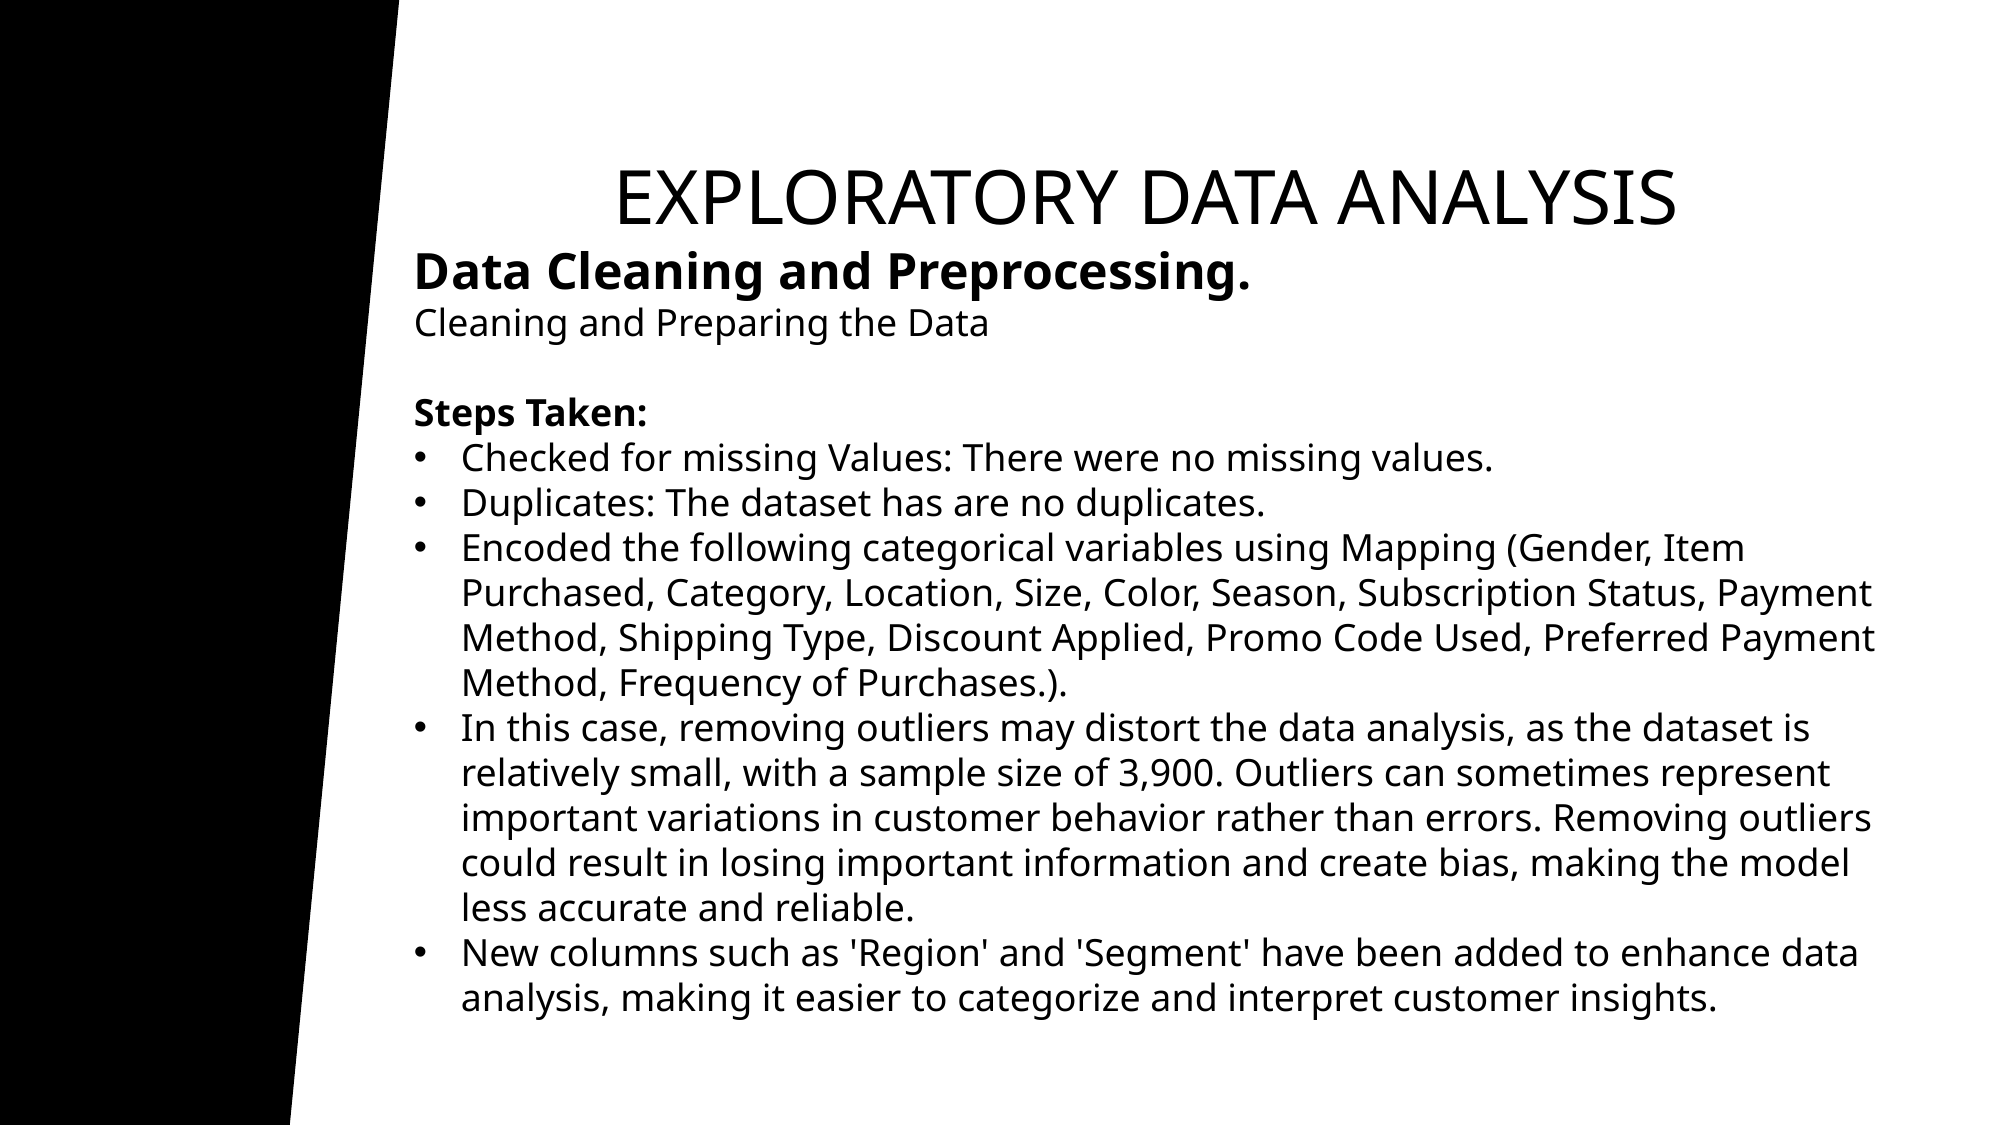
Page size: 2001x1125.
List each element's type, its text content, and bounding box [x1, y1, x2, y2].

text_box EXPLORATORY DATA ANALYSIS Data Cleaning and Preprocessing. Cleaning and Preparing the Data Steps Taken: Checked for missing Values: There were no missing values. Duplicates: The dataset has are no duplicates. Encoded the following categorical variables using Mapping (Gender, Item Purchased, Category, Location, Size, Color, Season, Subscription Status, Payment Method, Shipping Type, Discount Applied, Promo Code Used, Preferred Payment Method, Frequency of Purchases.). In this case, removing outliers may distort the data analysis, as the dataset is relatively small, with a sample size of 3,900. Outliers can sometimes represent important variations in customer behavior rather than errors. Removing outliers could result in losing important information and create bias, making the model less accurate and reliable. New columns such as 'Region' and 'Segment' have been added to enhance data analysis, making it easier to categorize and interpret customer insights. [399, 141, 1894, 1027]
text_box [0, 0, 401, 1125]
